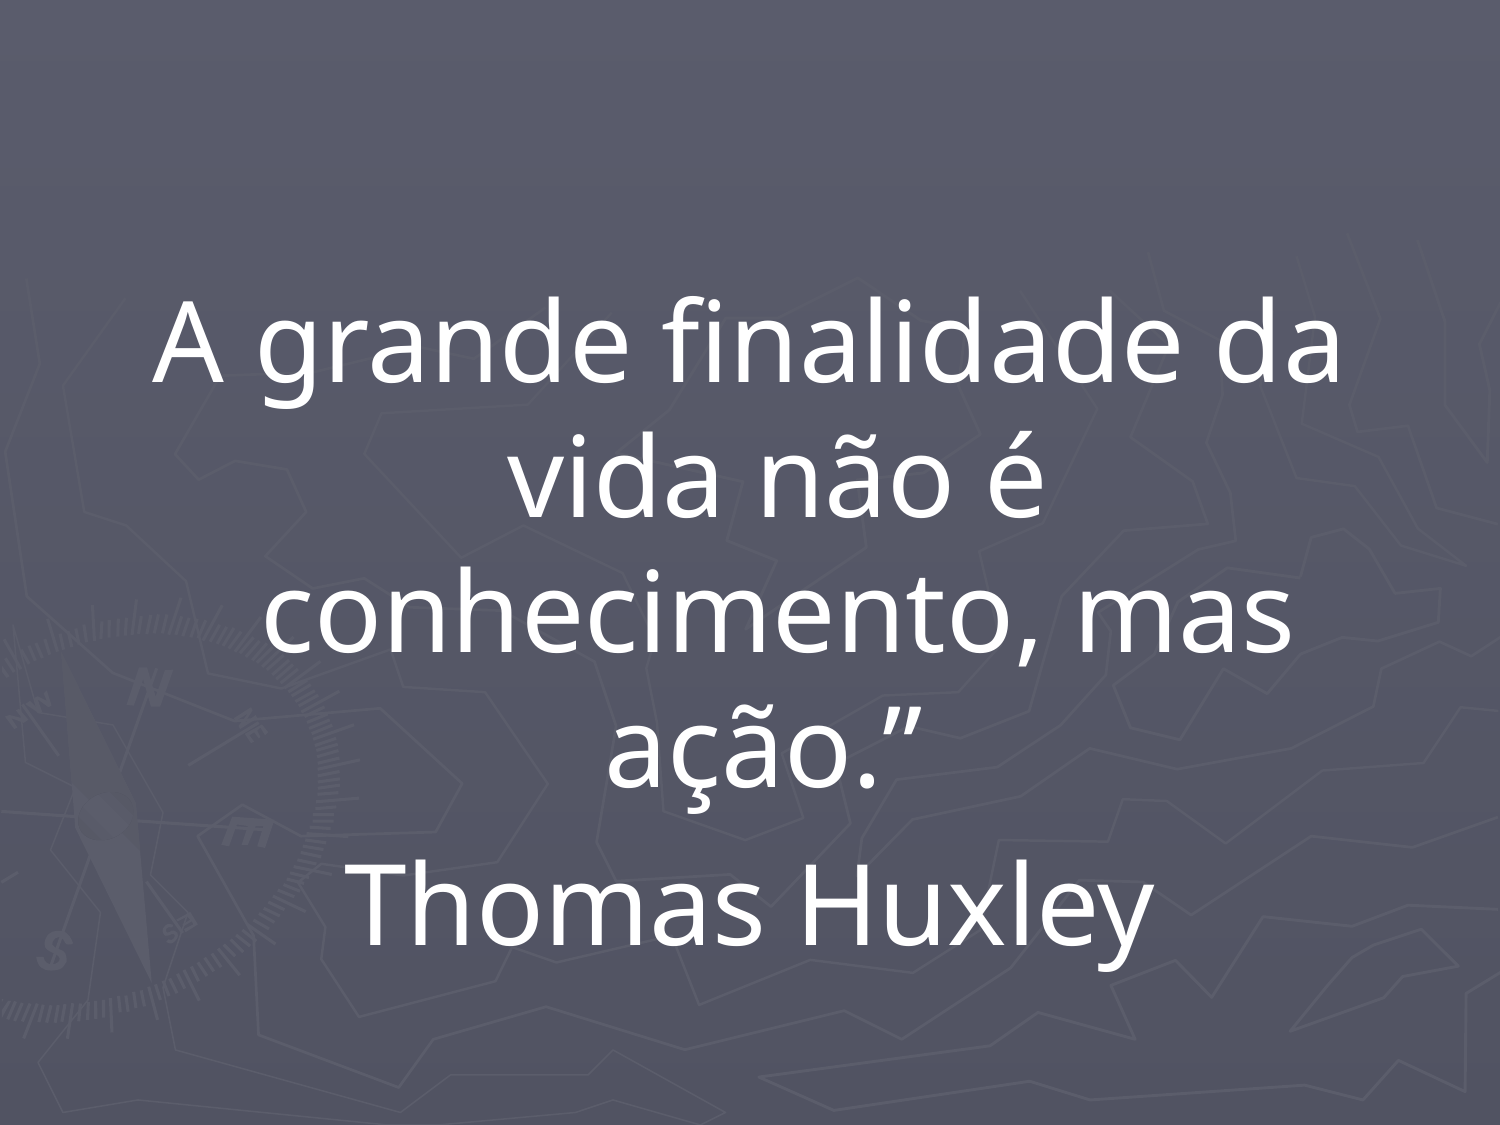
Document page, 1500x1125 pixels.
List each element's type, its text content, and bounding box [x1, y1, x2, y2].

list A grande finalidade da vida não é conhecimento, mas ação.” Thomas Huxley [49, 262, 1451, 823]
